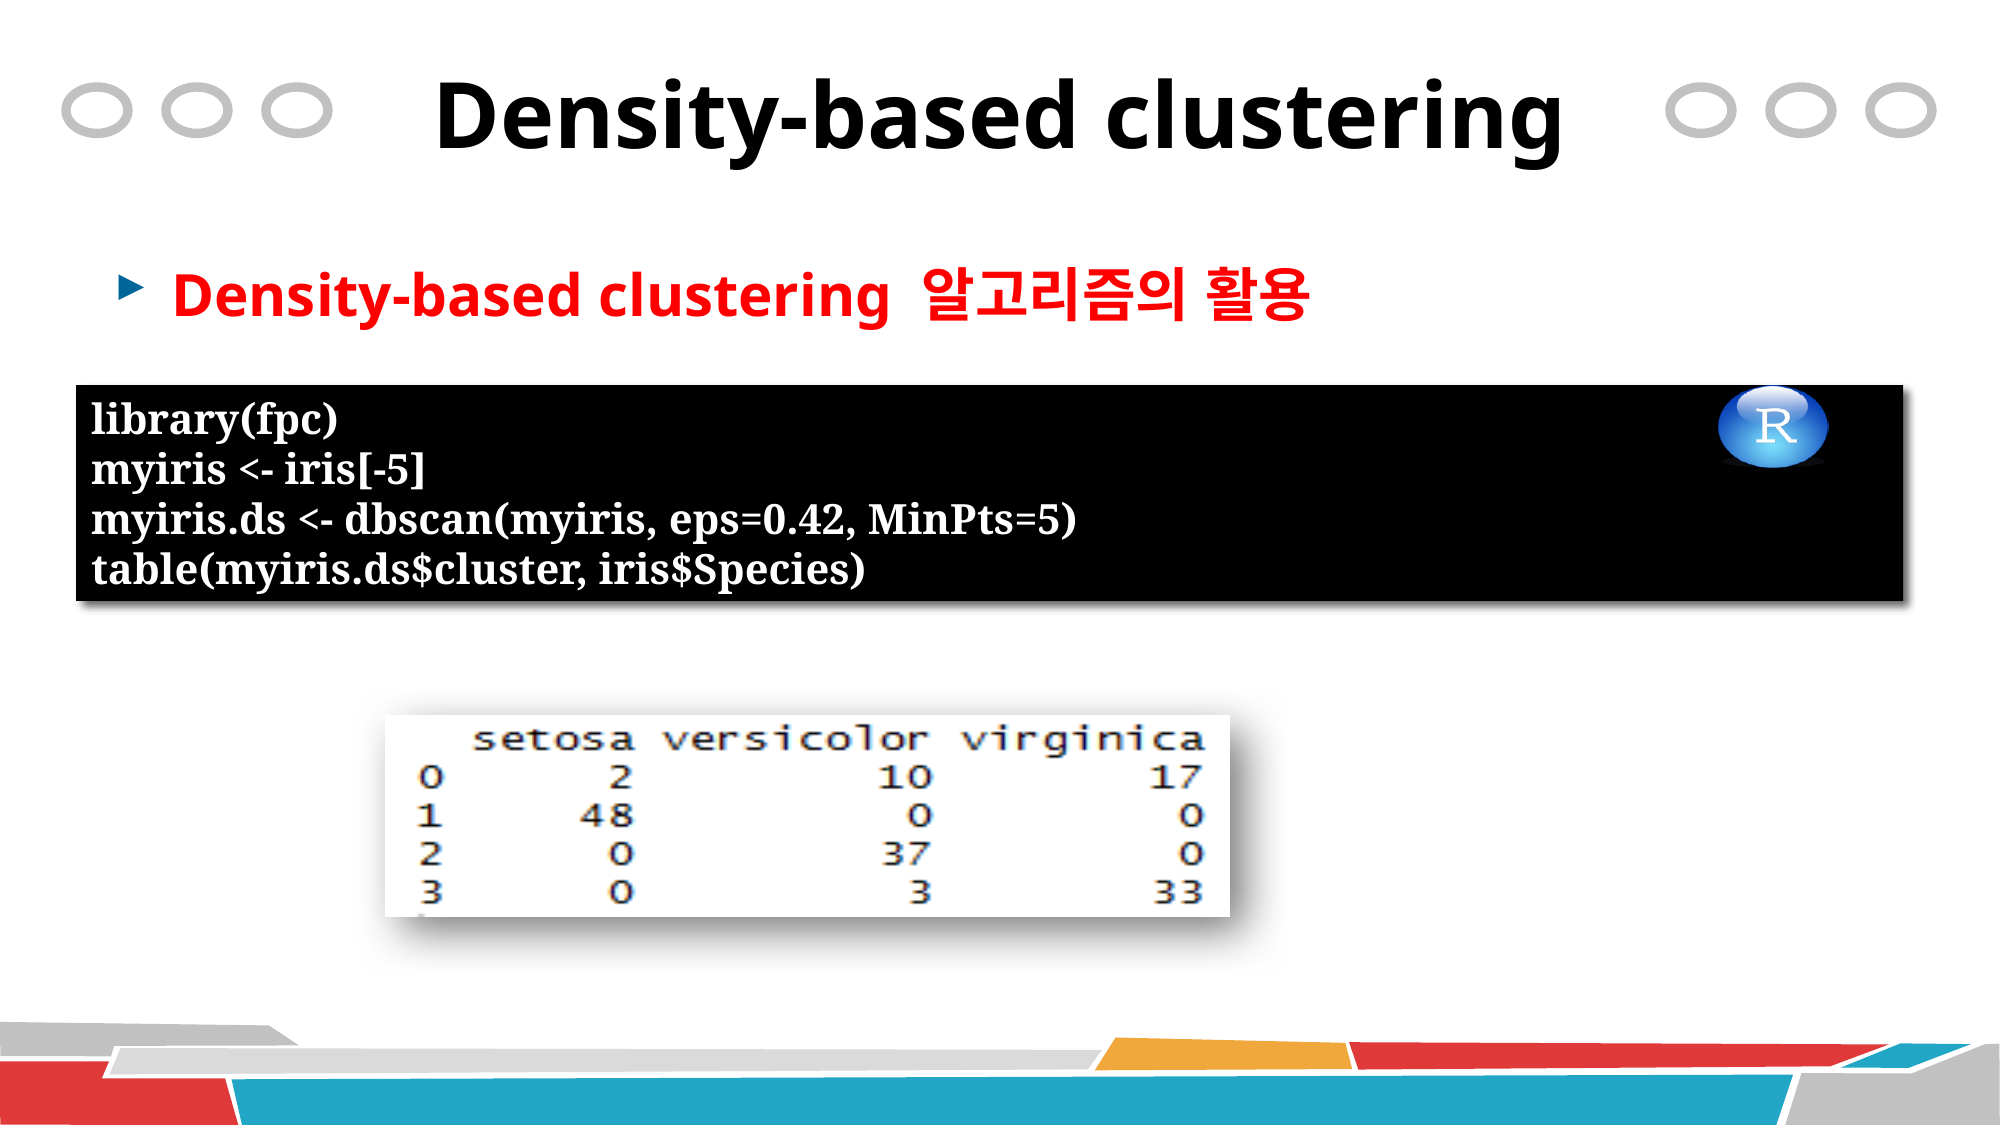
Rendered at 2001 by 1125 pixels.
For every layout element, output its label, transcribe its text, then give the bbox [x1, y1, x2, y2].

list Density-based clustering 알고리즘의 활용 [99, 615, 1900, 1005]
picture [385, 715, 1230, 917]
text_box library(fpc) myiris <- iris[-5] myiris.ds <- dbscan(myiris, eps=0.42, MinPts=5) table(myiris.ds$cluster, iris$Species) [76, 385, 1904, 601]
list Density-based clustering 알고리즘의 활용 [99, 250, 1900, 385]
title Density-based clustering [350, 18, 1650, 206]
picture [1718, 385, 1830, 469]
